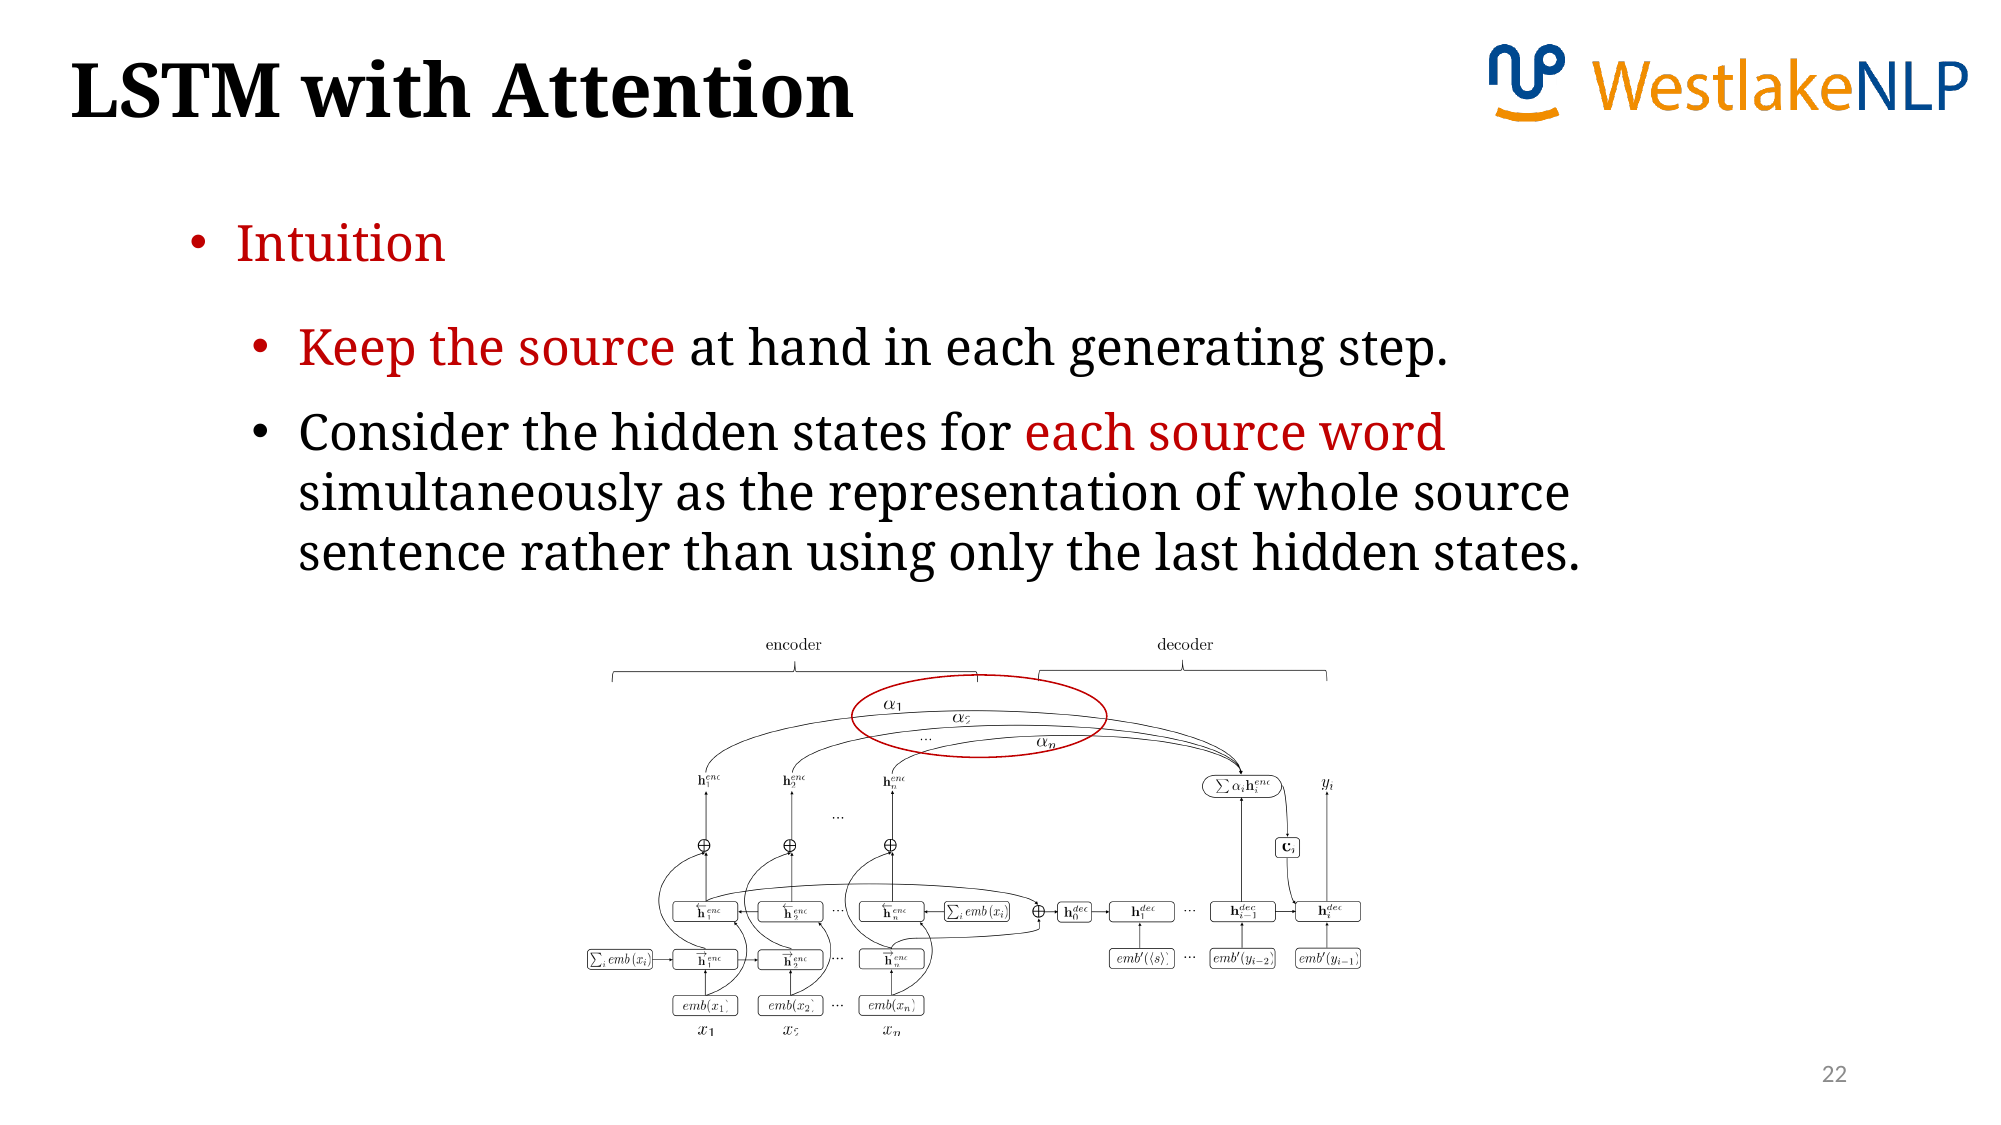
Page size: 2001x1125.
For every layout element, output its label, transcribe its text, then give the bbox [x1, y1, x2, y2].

picture [1459, 0, 2000, 170]
text_box Intuition [174, 204, 1005, 279]
slide_number 22 [1412, 1042, 1863, 1103]
text_box Keep the source at hand in each generating step. Consider the hidden states for each source word simultaneously as the representation of whole source sentence rather than using only the last hidden states. [236, 308, 1771, 588]
text_box LSTM with Attention [55, 35, 1262, 141]
picture [587, 638, 1361, 1036]
